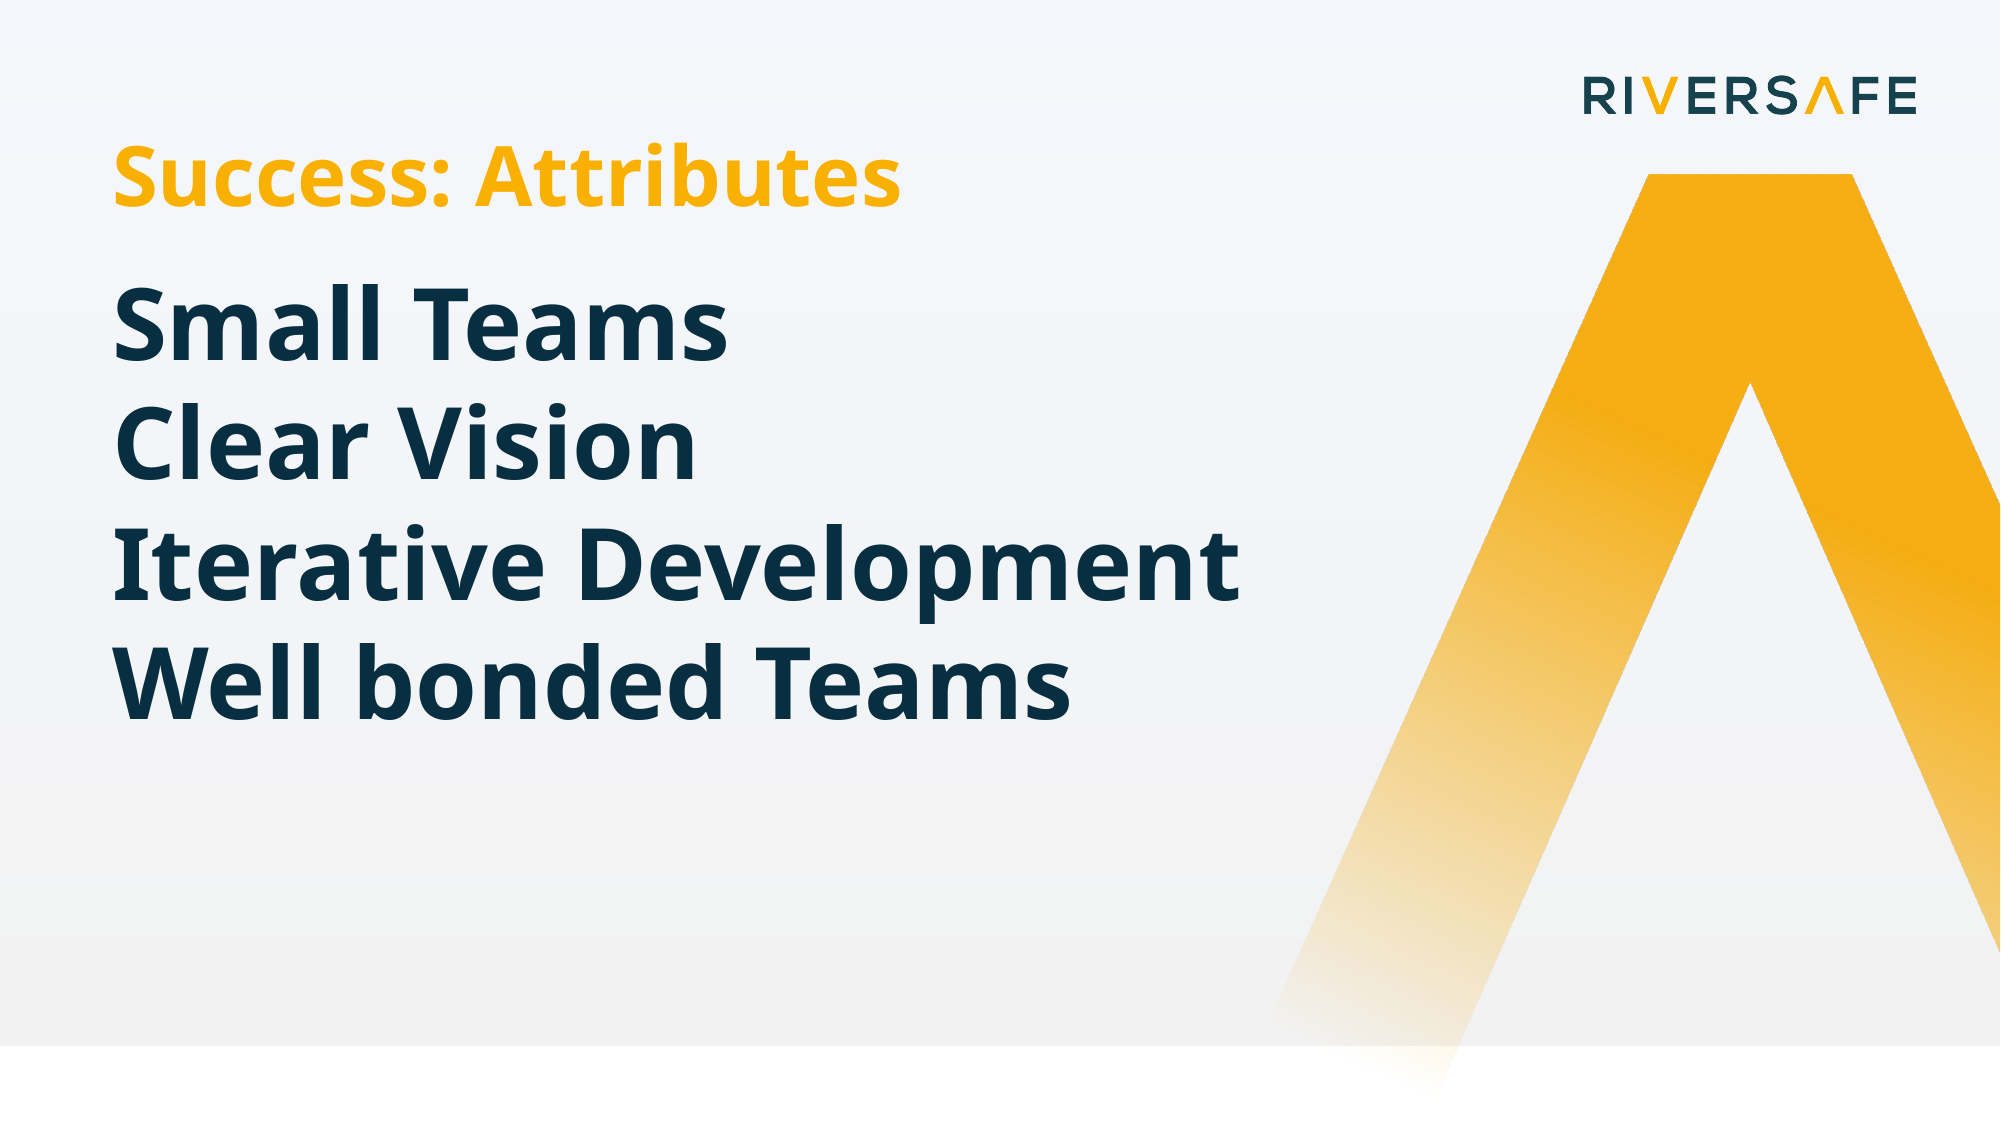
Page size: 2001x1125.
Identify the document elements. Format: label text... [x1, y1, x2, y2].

text_box Success: Attributes [97, 126, 1497, 207]
picture [1584, 75, 1916, 115]
text_box Small Teams Clear Vision Iterative Development Well bonded Teams [97, 252, 1745, 382]
picture [1206, 174, 2001, 1125]
